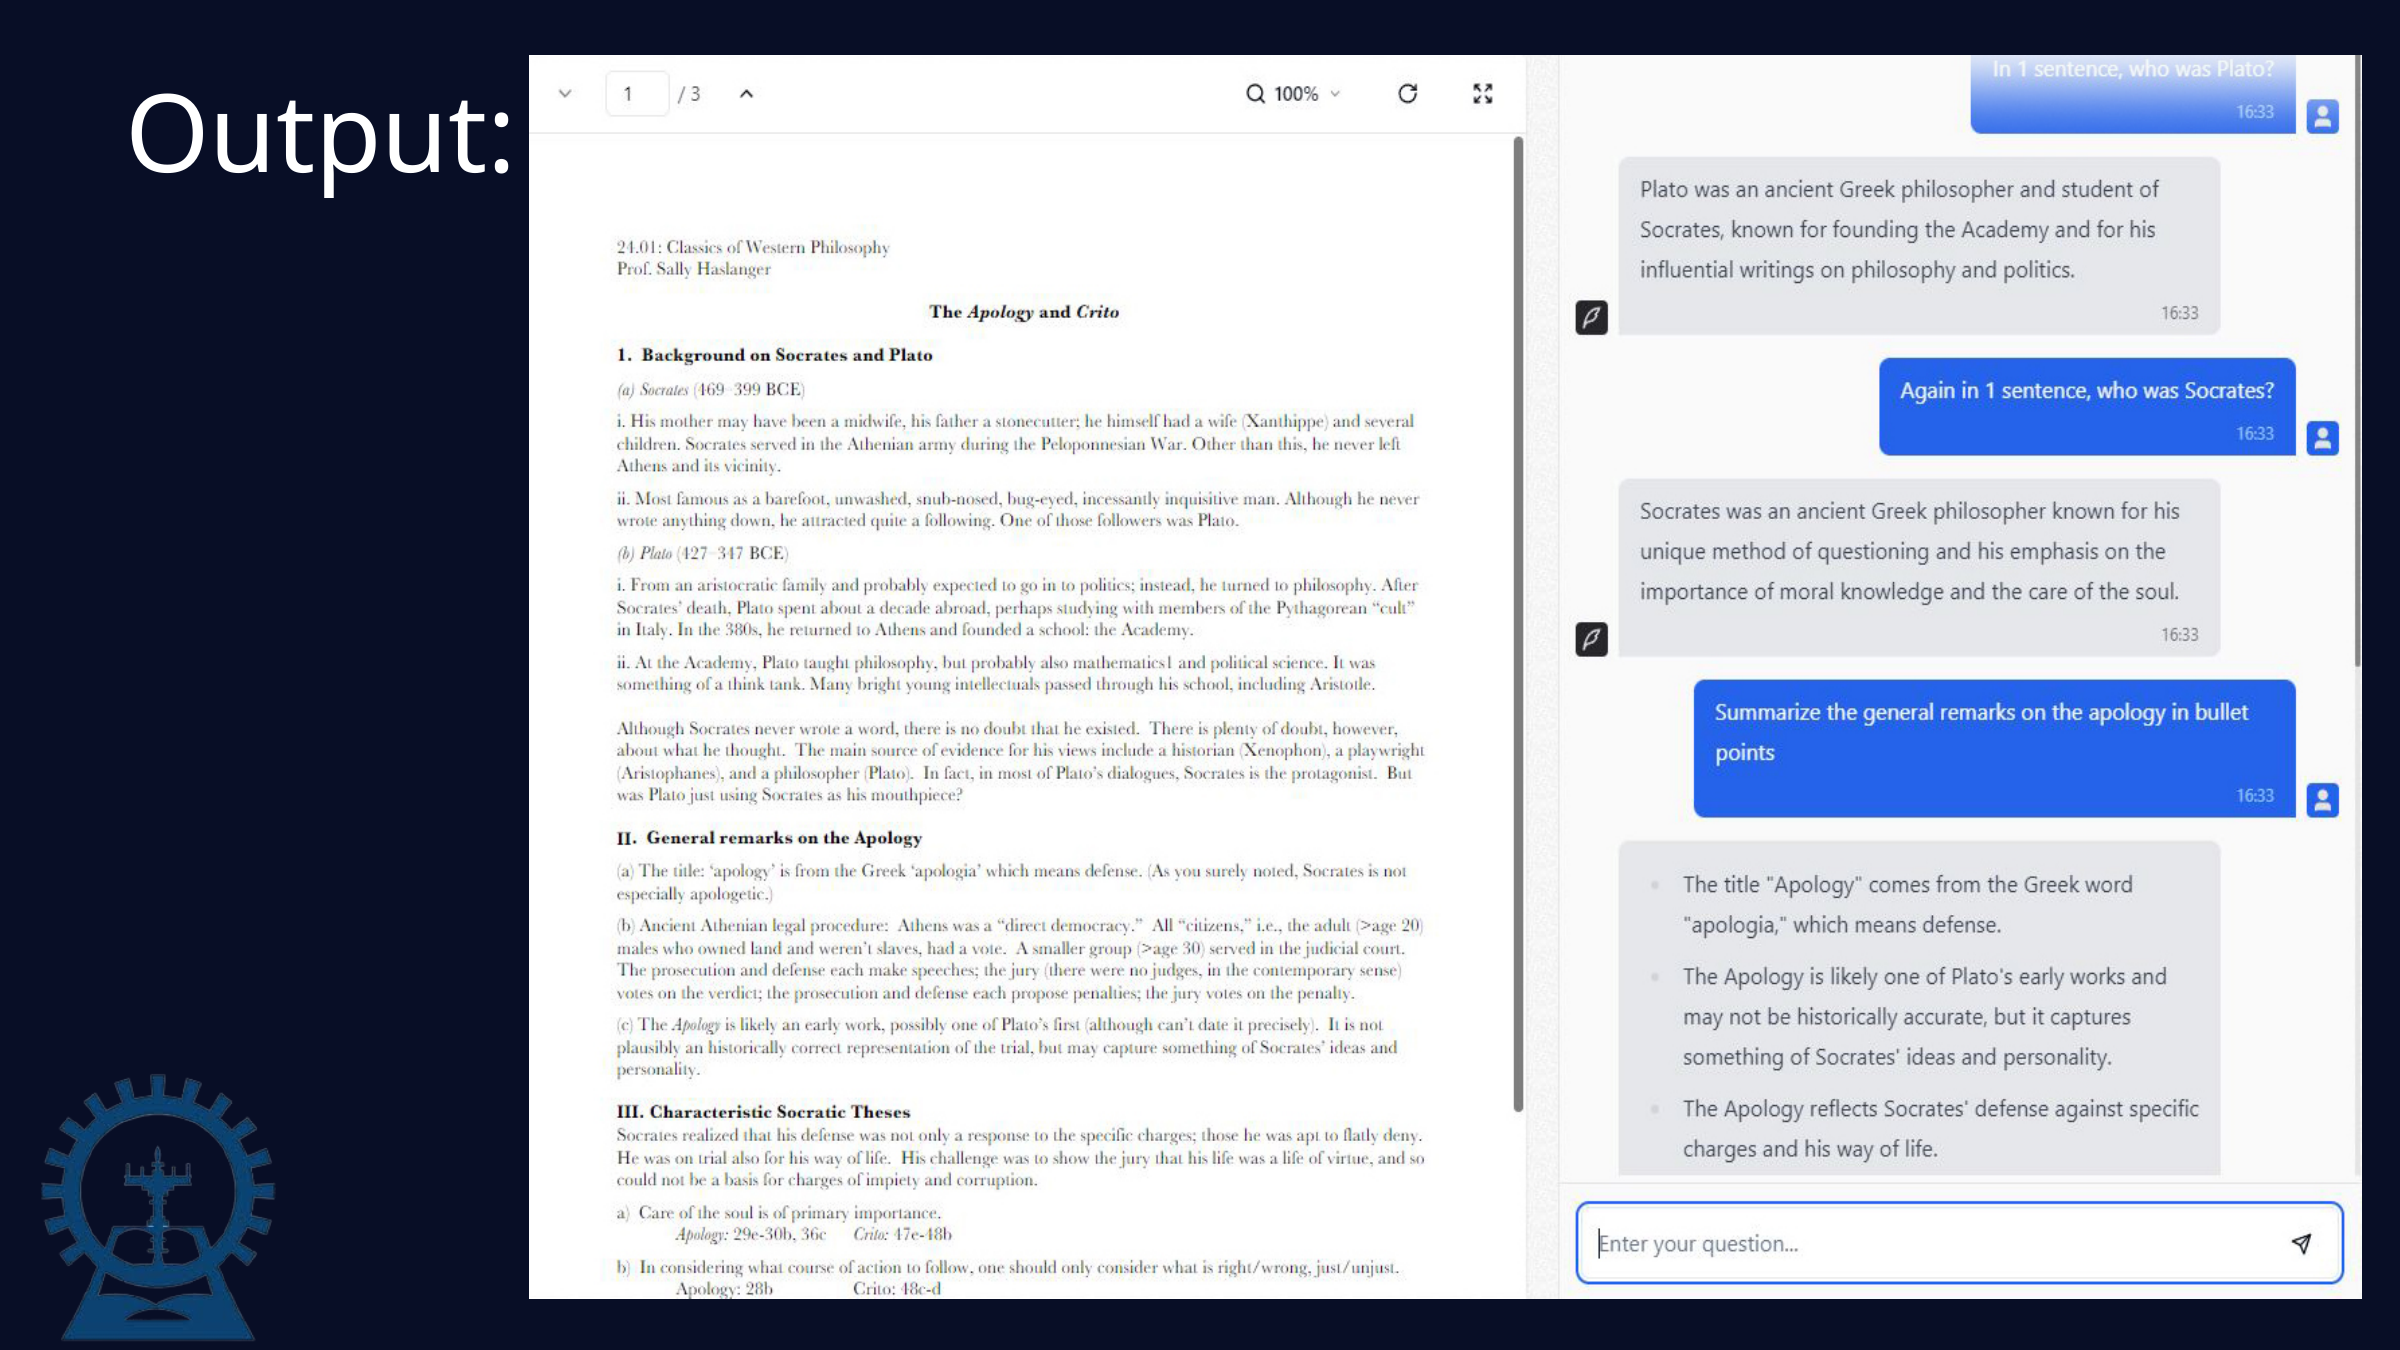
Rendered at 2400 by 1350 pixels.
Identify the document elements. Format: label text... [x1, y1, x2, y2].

picture [529, 55, 2362, 1299]
text_box [0, 0, 2400, 1350]
picture [25, 1064, 291, 1350]
text_box Output: [110, 51, 647, 223]
